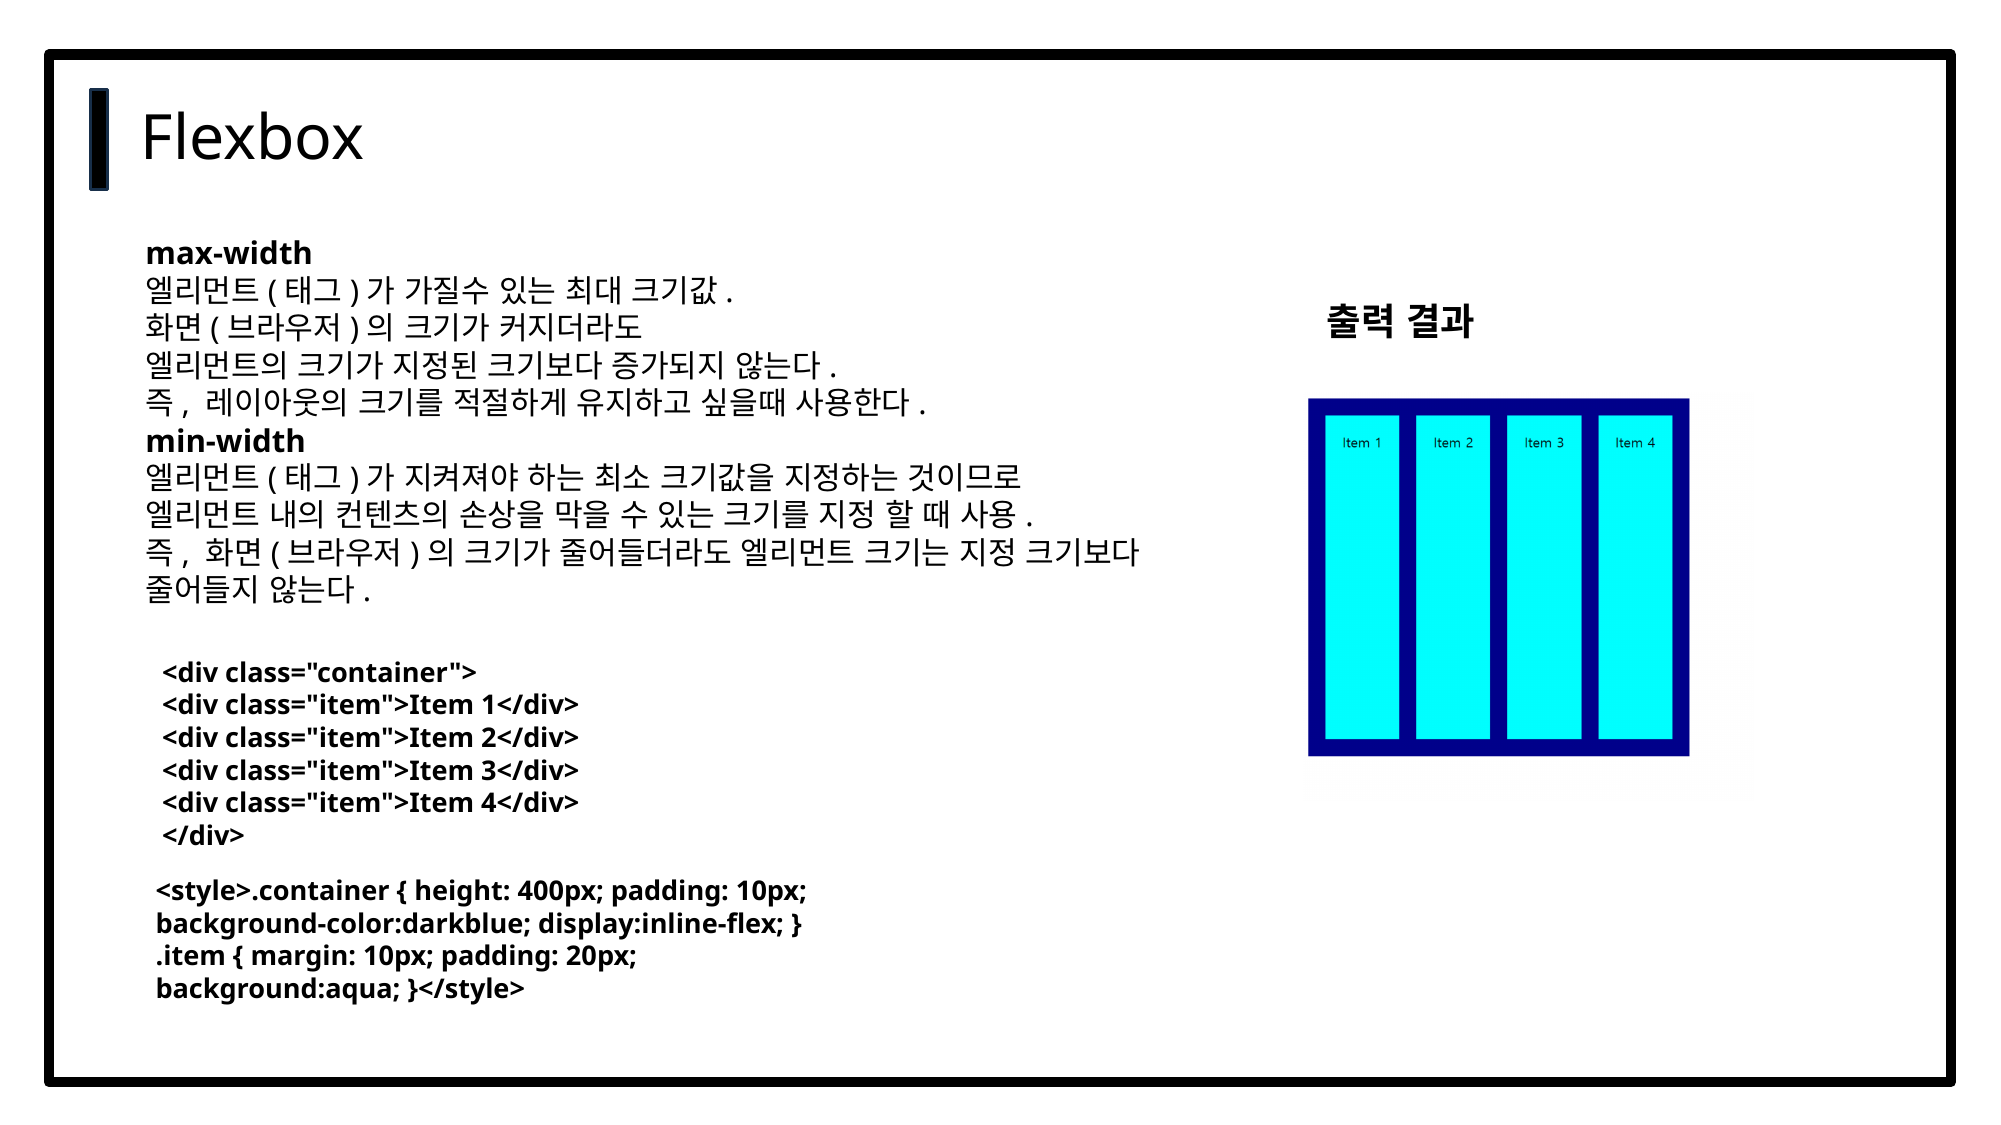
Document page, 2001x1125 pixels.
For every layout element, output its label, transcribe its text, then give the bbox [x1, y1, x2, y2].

text_box <div class="container"> <div class="item">Item 1</div> <div class="item">Item 2</div> <div class="item">Item 3</div> <div class="item">Item 4</div> </div> [146, 648, 626, 858]
text_box 출력 결과 [1311, 290, 1491, 351]
text_box Flexbox [125, 89, 406, 180]
text_box max-width 엘리먼트(태그)가 가질수 있는 최대 크기값. 화면(브라우저)의 크기가 커지더라도 엘리먼트의 크기가 지정된 크기보다 증가되지 않는다. 즉, 레이아웃의 크기를 적절하게 유지하고 싶을때 사용한다. min-width 엘리먼트(태그)가 지켜져야 하는 최소 크기값을 지정하는 것이므로 엘리먼트 내의 컨텐츠의 손상을 막을 수 있는 크기를 지정 할 때 사용. 즉, 화면(브라우저)의 크기가 줄어들더라도 엘리먼트 크기는 지정 크기보다 줄어들지 않는다. [130, 226, 1236, 616]
picture [1302, 392, 1754, 802]
text_box <style>.container { height: 400px; padding: 10px; background-color:darkblue; display:inline-flex; } .item { margin: 10px; padding: 20px; background:aqua; }</style> [140, 866, 902, 1011]
text_box [89, 88, 109, 191]
text_box [47, 53, 1952, 1084]
